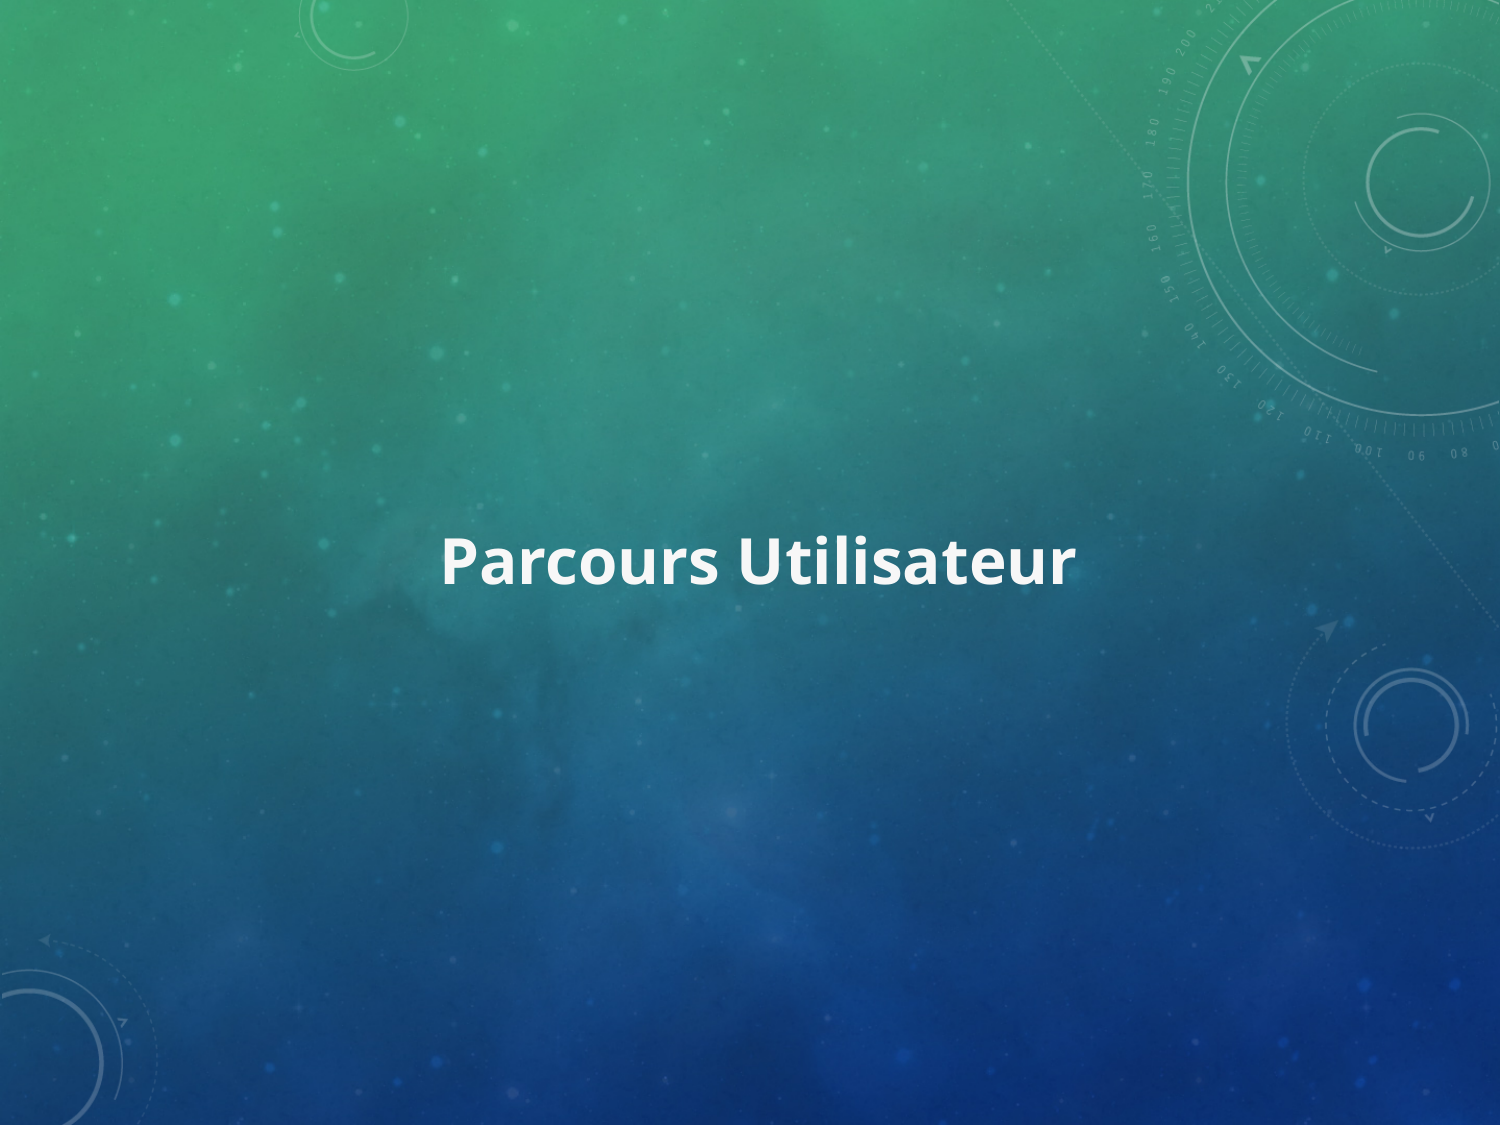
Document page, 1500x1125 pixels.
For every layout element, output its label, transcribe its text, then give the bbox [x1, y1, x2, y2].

picture [0, 0, 1500, 1125]
text_box Parcours Utilisateur [123, 444, 1394, 598]
